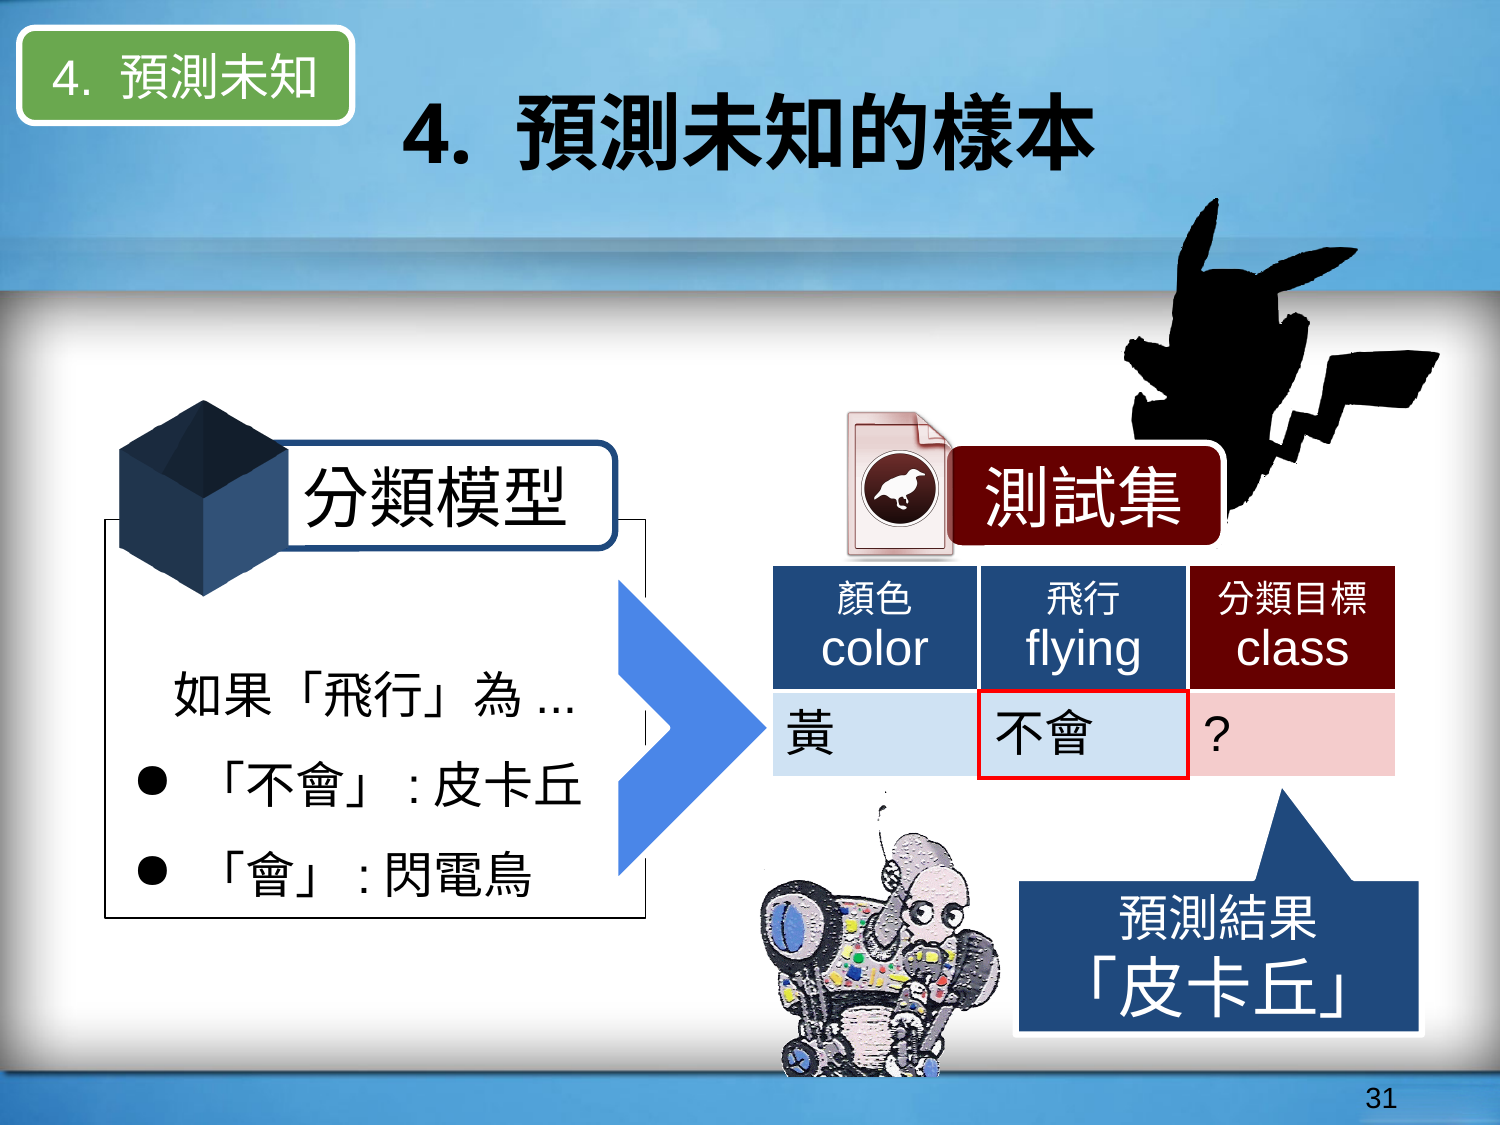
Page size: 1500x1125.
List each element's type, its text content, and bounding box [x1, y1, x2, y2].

title 4. 預測未知的樣本 [78, 27, 1422, 232]
table_header 分類目標 class [1190, 566, 1395, 689]
text_box 測試集 [982, 442, 1115, 549]
table_header 飛行 flying [981, 566, 1186, 689]
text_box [821, 410, 979, 568]
text_box 如果「飛行」為... 「不會」:皮卡丘 「會」:閃電鳥 [105, 519, 646, 919]
table_cell 不會 [981, 693, 1186, 776]
text_box 預測結果 「皮卡丘」 [1077, 781, 1422, 1035]
table_cell ? [1190, 693, 1395, 776]
picture [0, 0, 1500, 1125]
text_box 4. 預測未知 [19, 27, 353, 124]
table_cell 黃 [773, 693, 977, 776]
text_box 分類模型 [304, 442, 616, 549]
text_box [615, 571, 769, 884]
slide_number ‹#› [1350, 1074, 1488, 1118]
table_header 顏色 color [773, 566, 977, 689]
